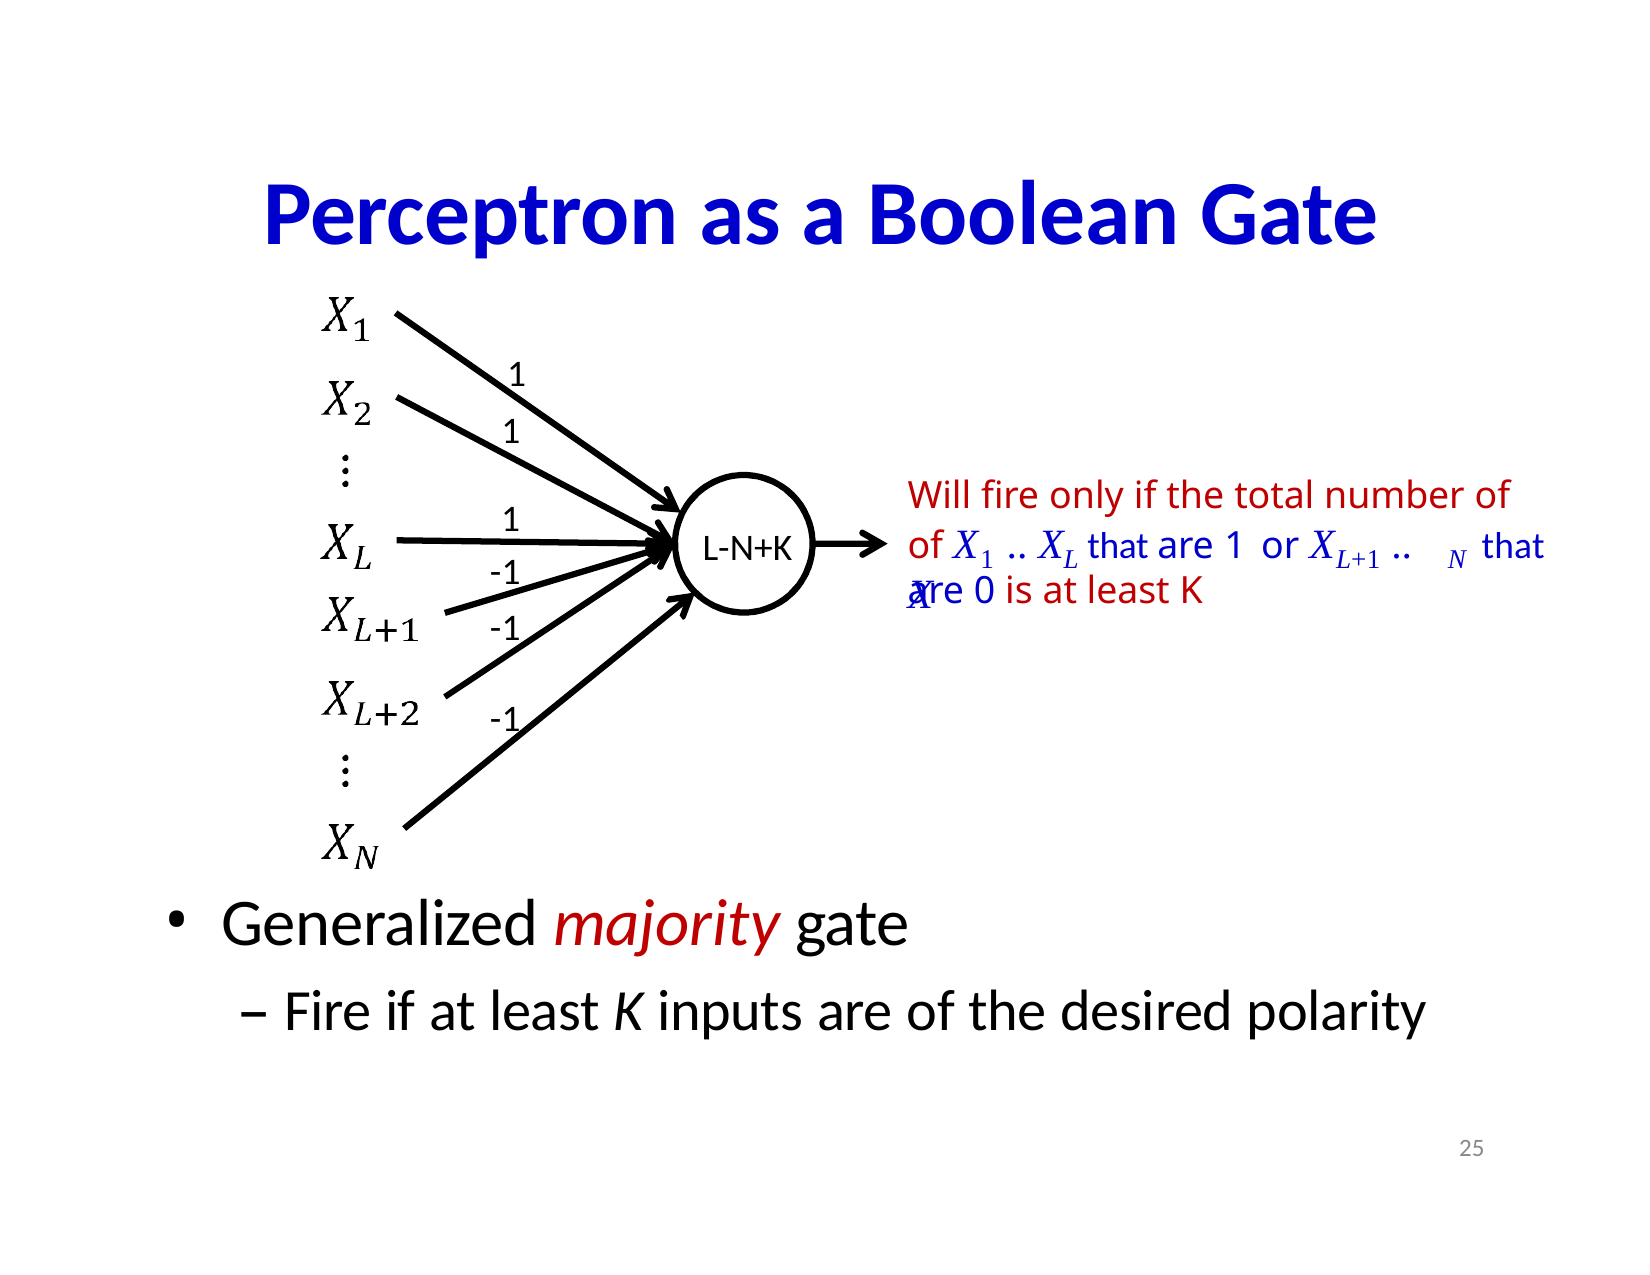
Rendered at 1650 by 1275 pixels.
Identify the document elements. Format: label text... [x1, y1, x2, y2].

text_box 1 L L+1 N [978, 538, 1467, 574]
text_box that [1479, 518, 1547, 566]
picture [320, 381, 370, 393]
picture [320, 832, 379, 869]
text_box [393, 310, 499, 390]
text_box of X .. X that are 1 or X .. X [905, 514, 1449, 563]
text_box Generalized majority gate – Fire if at least K inputs are of the desired polarity [162, 859, 1439, 1043]
text_box of X .. X that are 1 or X .. X [905, 574, 1449, 617]
text_box Will fire only if the total number of [905, 468, 1537, 516]
slide_number 25 [1457, 1135, 1491, 1275]
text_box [320, 393, 888, 832]
title Perceptron as a Boolean Gate [261, 150, 1389, 366]
text_box are 0 is at least K [905, 563, 1221, 611]
picture [320, 297, 370, 342]
text_box 1 1 [499, 334, 529, 392]
